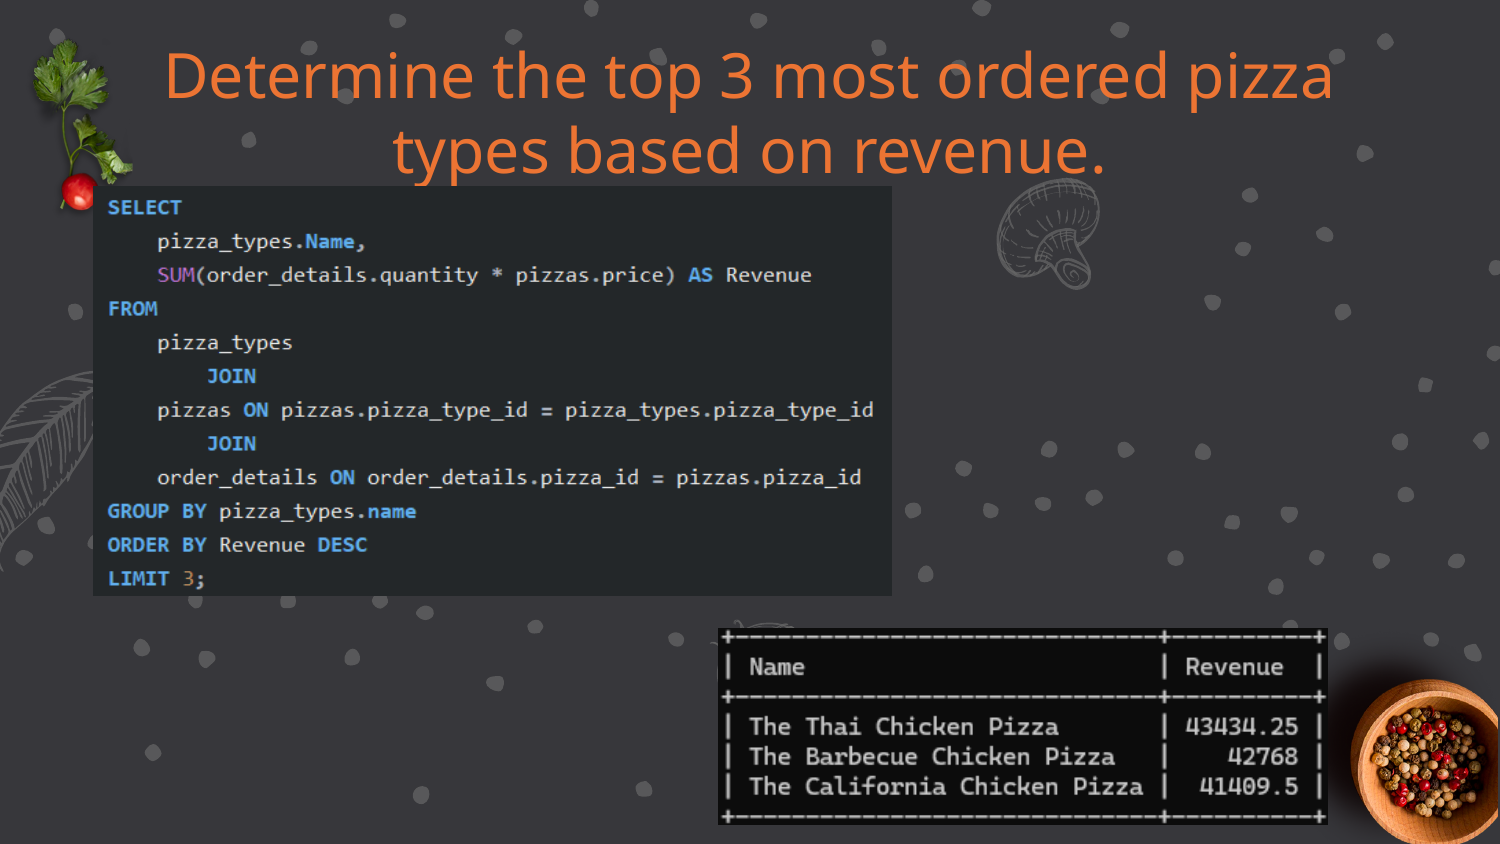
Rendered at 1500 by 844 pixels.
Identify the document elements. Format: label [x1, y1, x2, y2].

picture [718, 628, 1329, 825]
picture [93, 186, 892, 596]
text_box [24, 35, 1499, 844]
